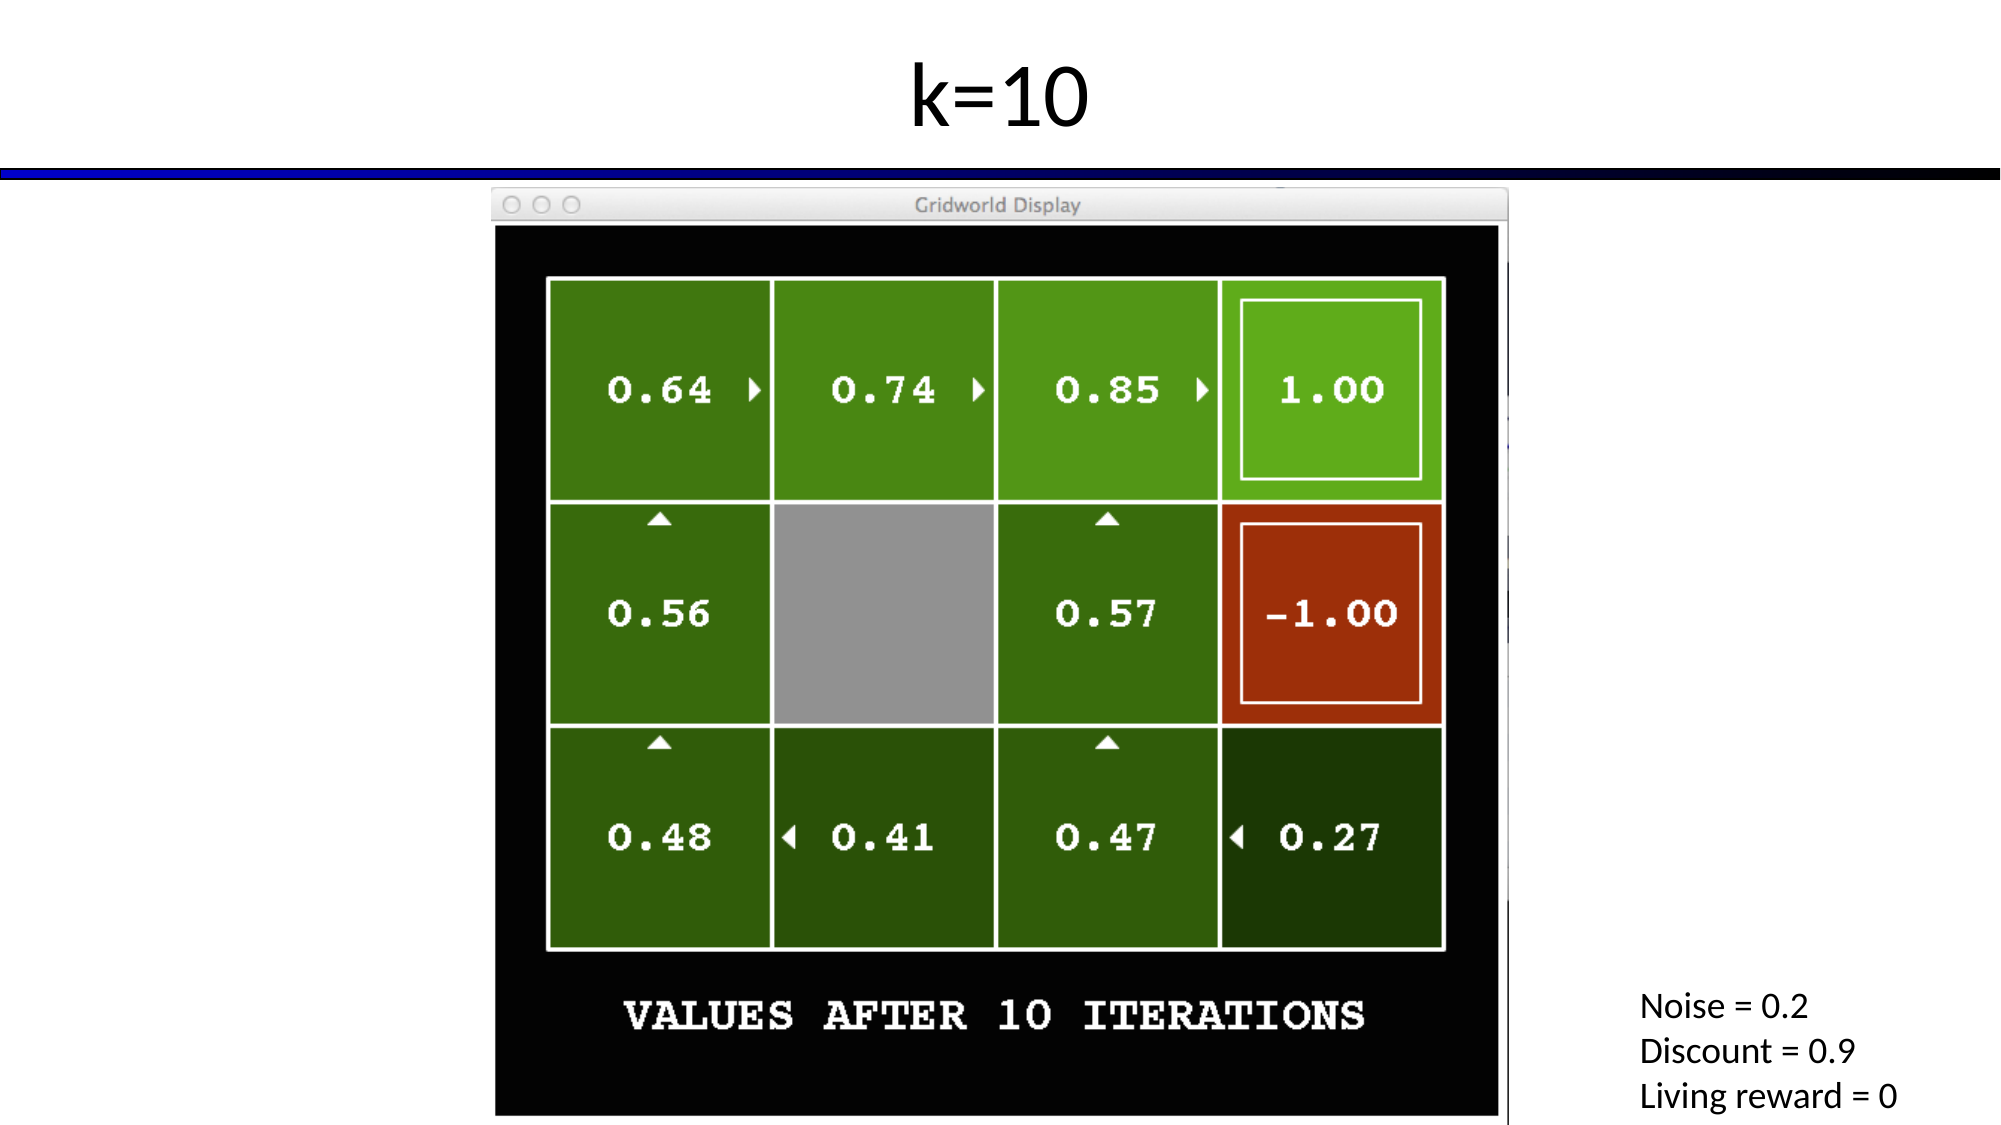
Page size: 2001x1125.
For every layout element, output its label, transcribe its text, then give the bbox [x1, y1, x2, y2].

text_box Noise = 0.2 Discount = 0.9 Living reward = 0 [1624, 973, 2000, 1124]
title k=10 [0, 0, 2000, 184]
picture [491, 187, 1509, 1125]
